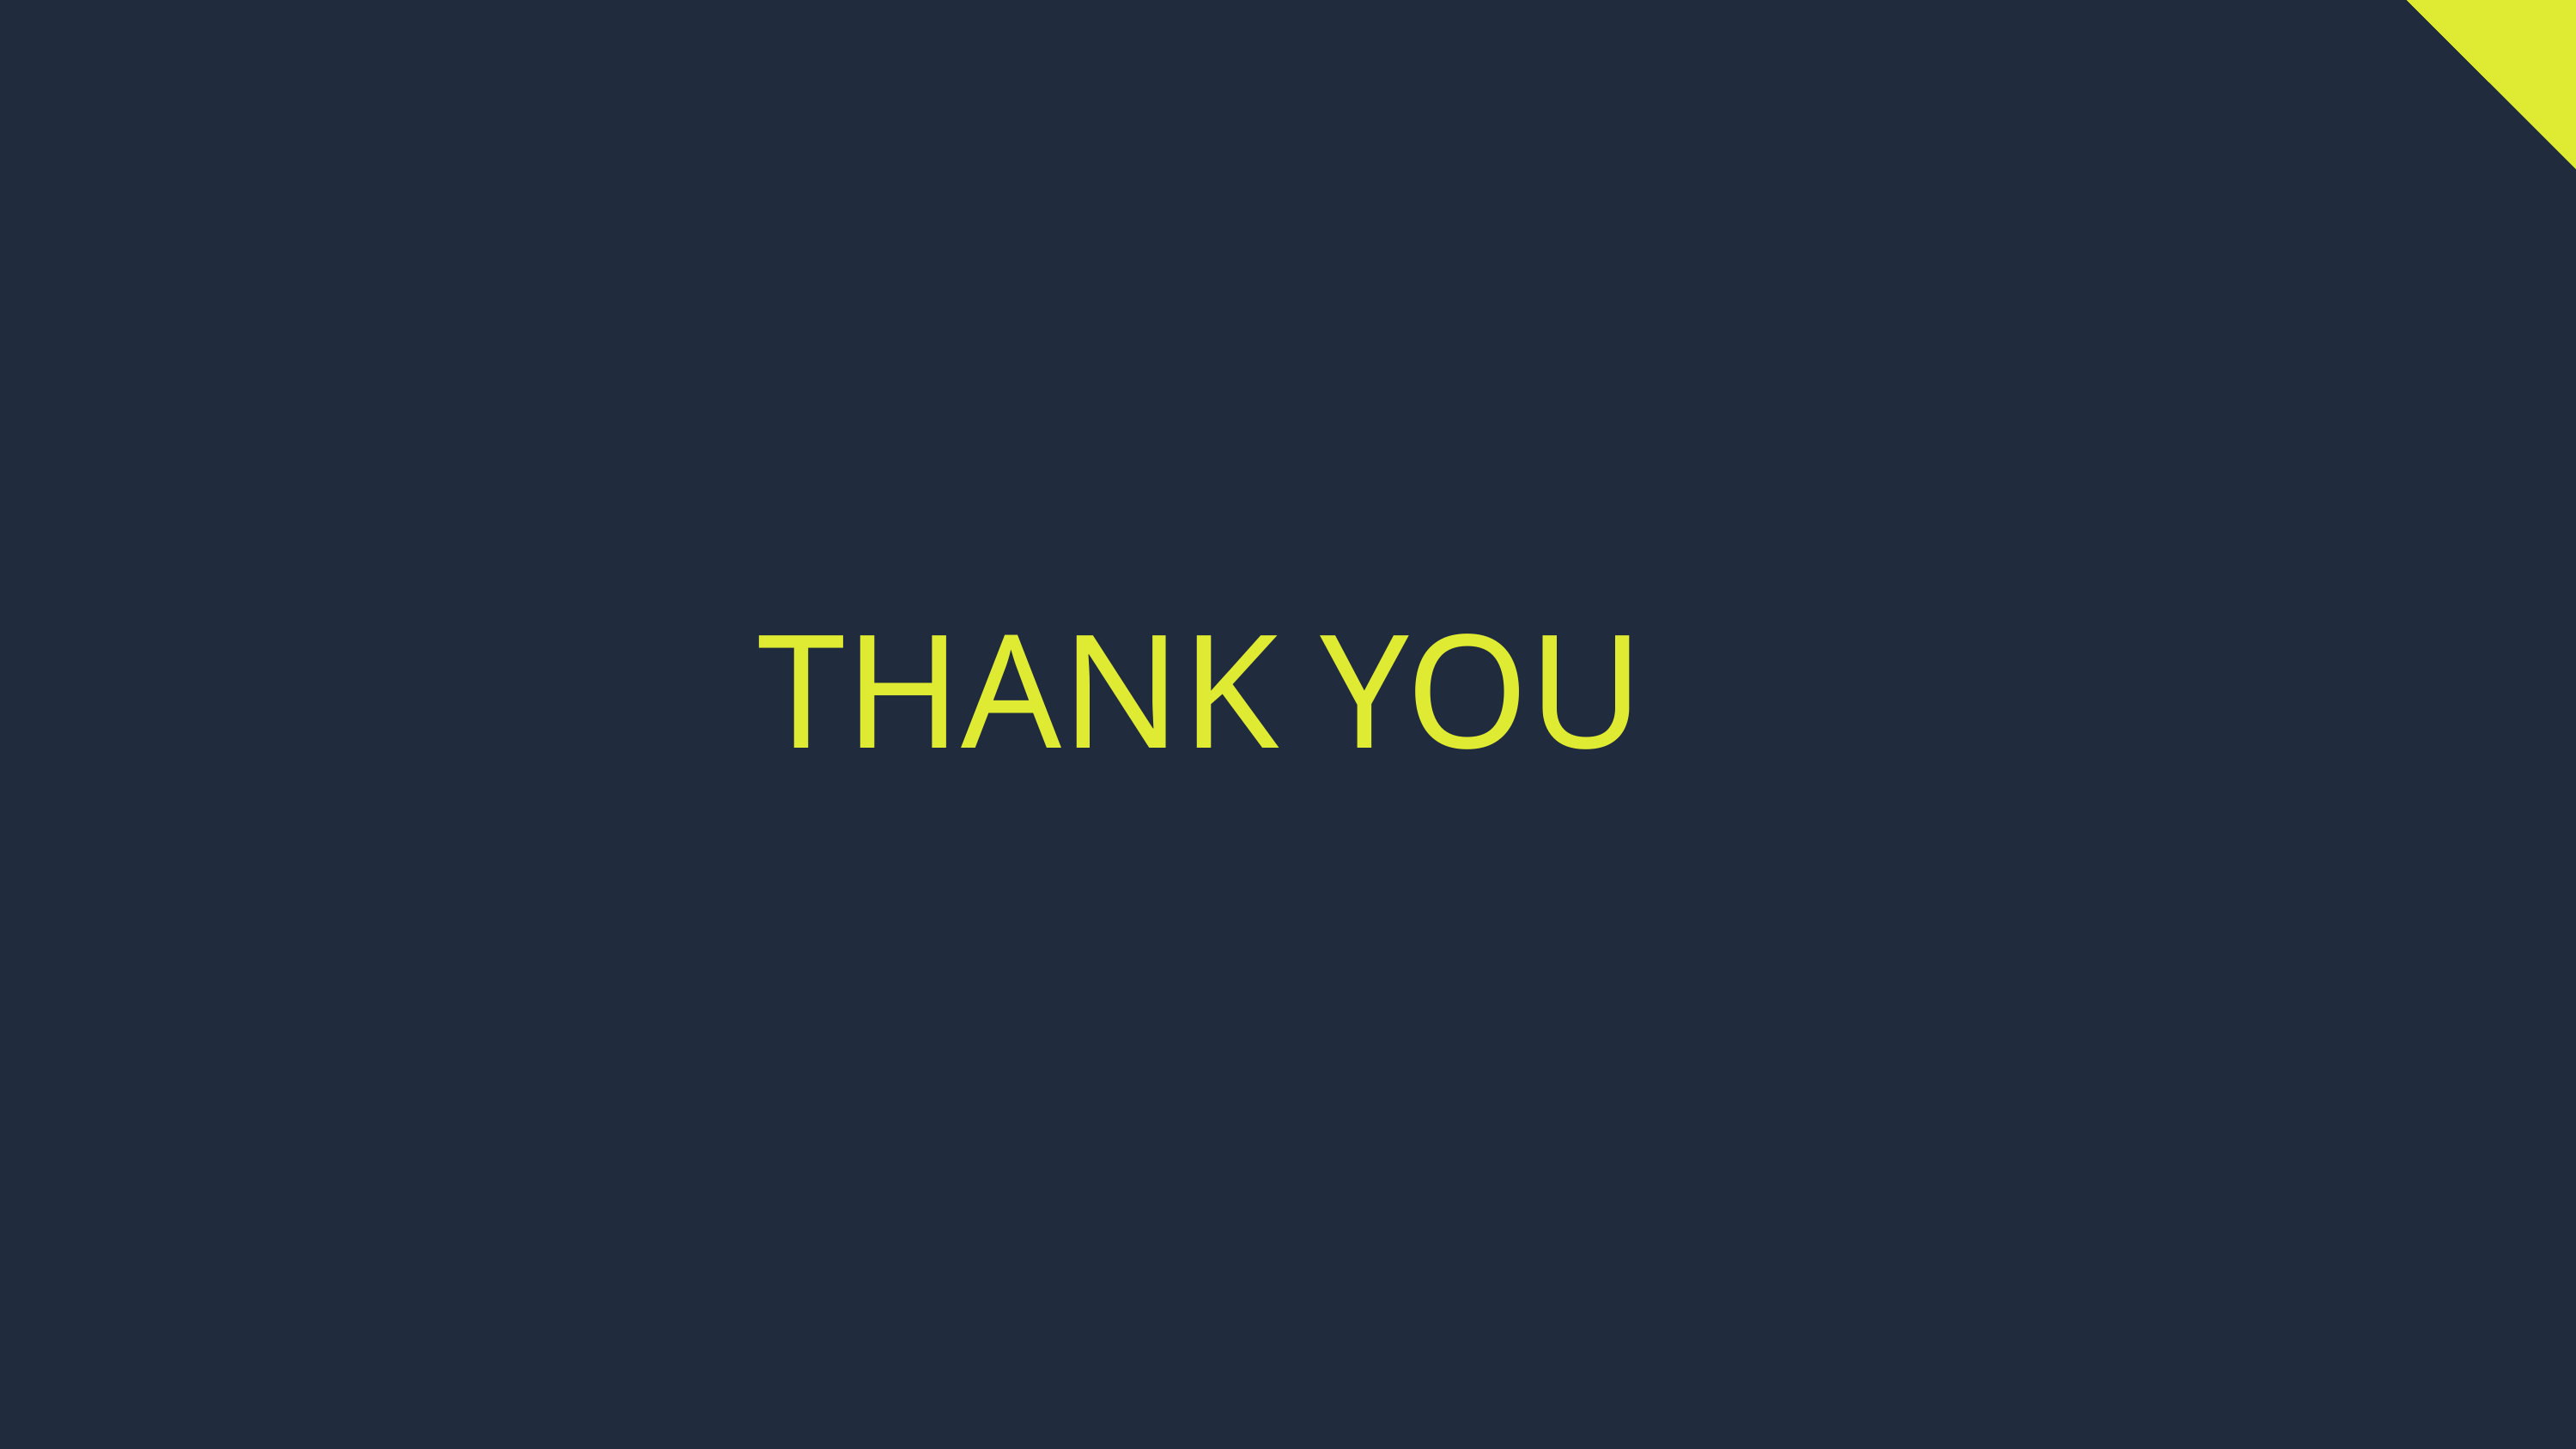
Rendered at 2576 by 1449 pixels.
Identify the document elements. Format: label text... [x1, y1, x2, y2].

text_box THANK YOU [21, 649, 2380, 779]
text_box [2406, 0, 2576, 171]
